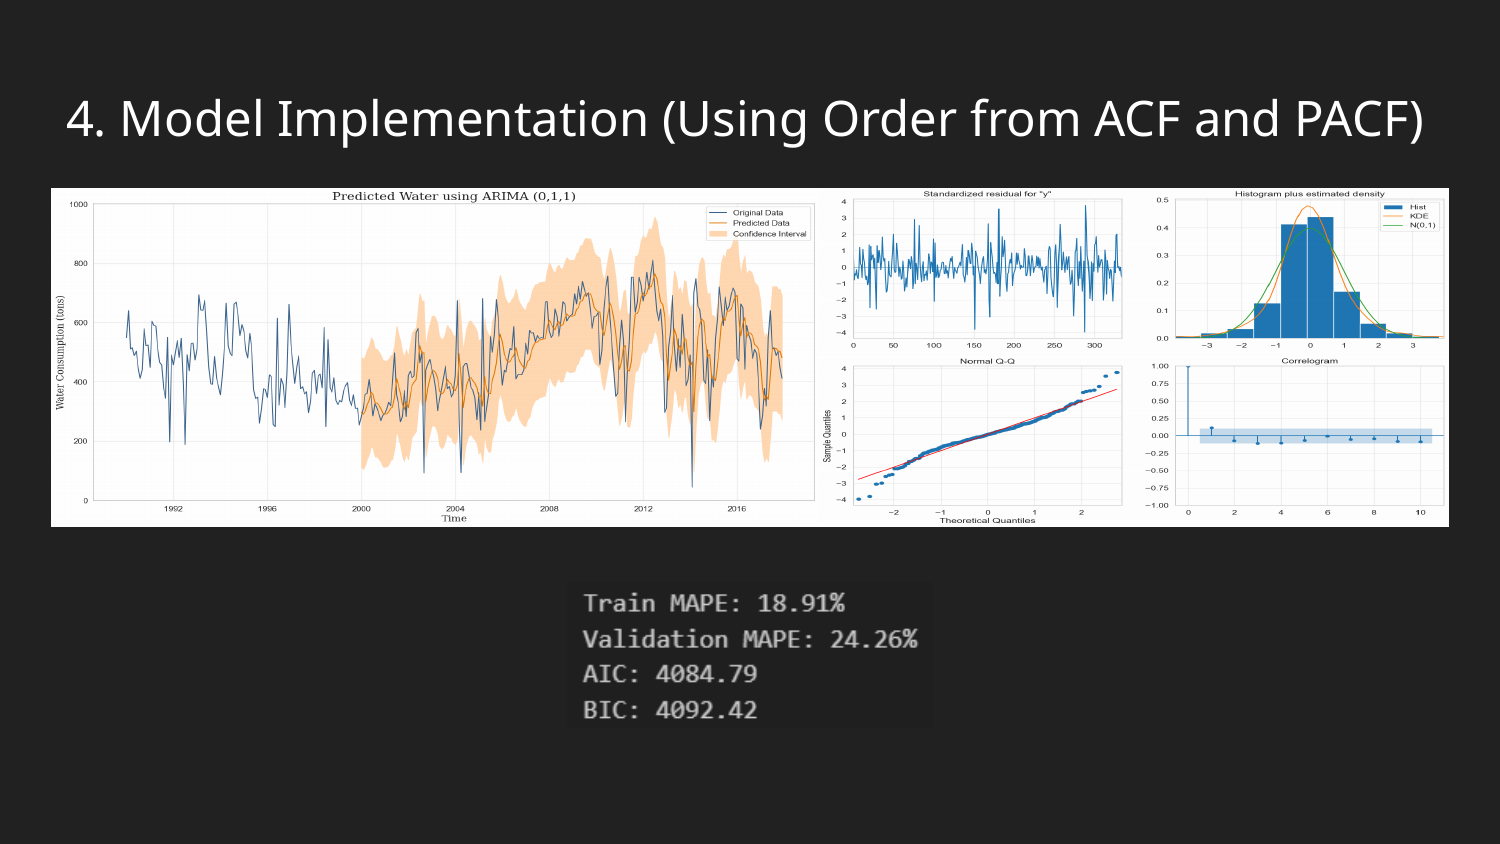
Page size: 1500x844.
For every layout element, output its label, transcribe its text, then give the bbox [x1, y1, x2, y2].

title 4. Model Implementation (Using Order from ACF and PACF) [51, 72, 1449, 167]
picture [567, 582, 933, 729]
picture [50, 188, 1450, 527]
